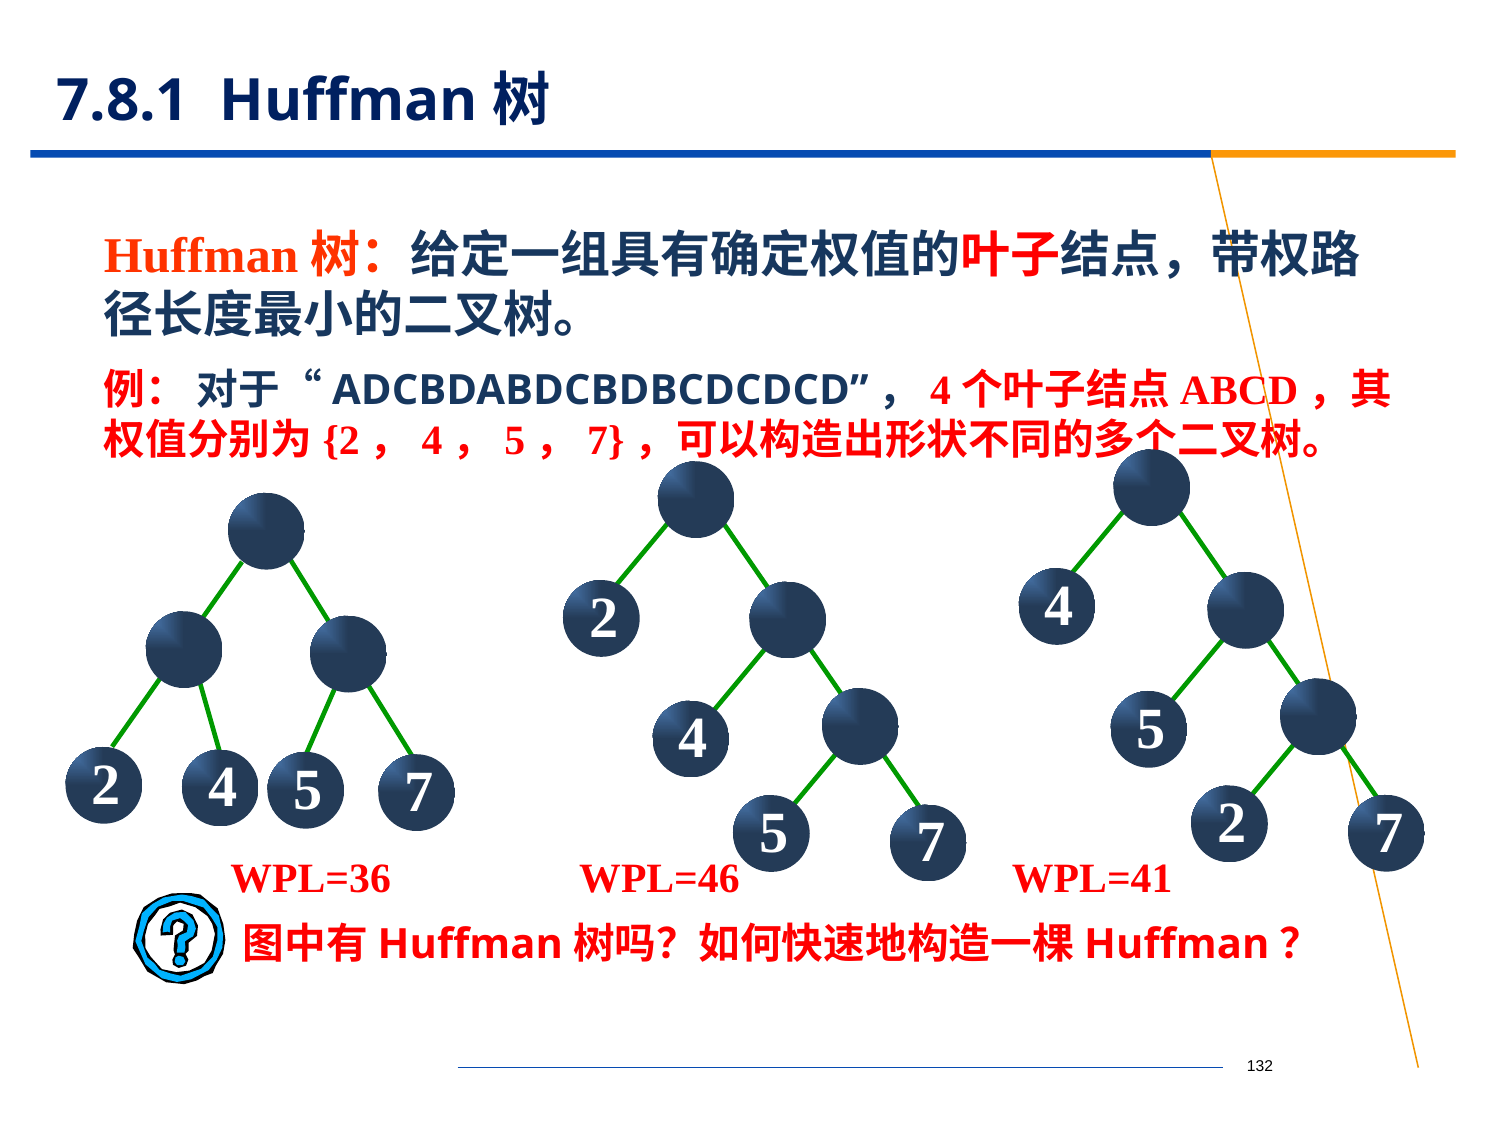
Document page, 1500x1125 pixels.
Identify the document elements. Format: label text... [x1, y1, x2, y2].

text_box 图中有Huffman树吗？如何快速地构造一棵Huffman？ [230, 909, 1464, 975]
text_box WPL=36 WPL=46 WPL=41 [223, 843, 1452, 908]
title 7.8.1 Huffman树 [41, 64, 1392, 130]
text_box Huffman树：给定一组具有确定权值的叶子结点，带权路径长度最小的二叉树。 [103, 215, 1397, 351]
text_box 例： 对于“ADCBDABDCBDBCDCDCD”，4个叶子结点ABCD，其权值分别为{2，4，5，7}，可以构造出形状不同的多个二叉树。 [103, 355, 1430, 471]
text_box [132, 892, 226, 985]
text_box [65, 448, 1426, 882]
